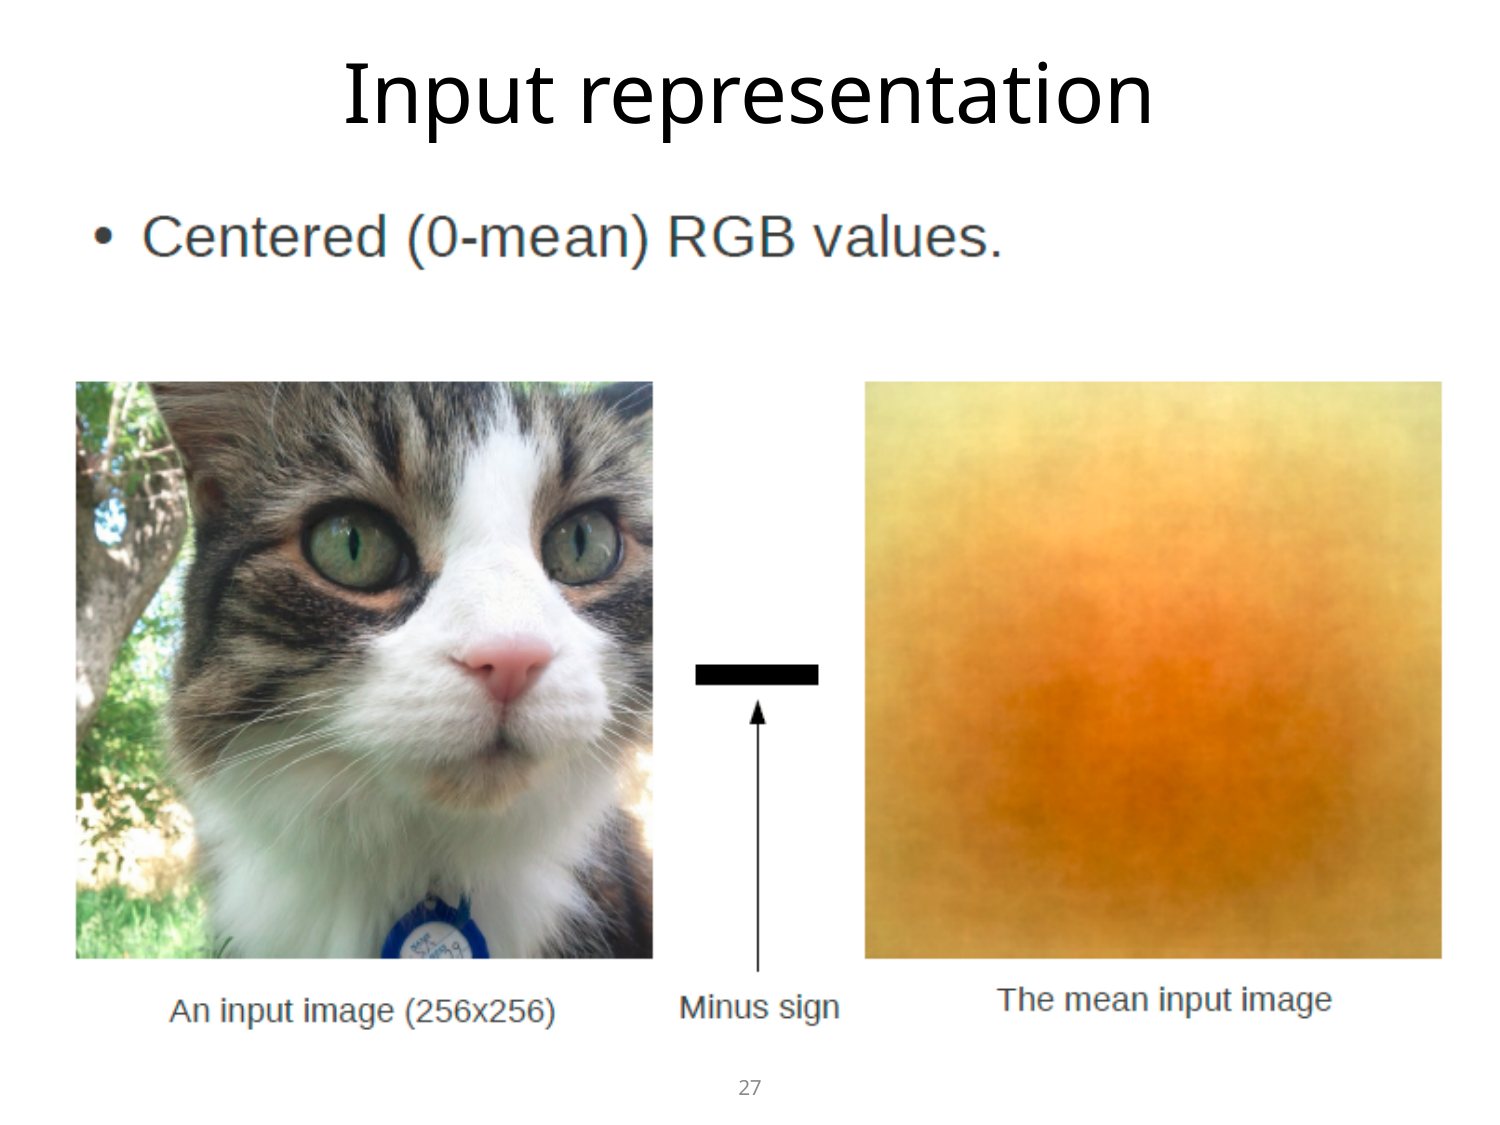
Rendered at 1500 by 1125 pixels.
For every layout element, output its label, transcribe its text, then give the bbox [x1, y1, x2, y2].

slide_number 27 [575, 1058, 925, 1119]
picture [28, 181, 1472, 1043]
text_box Input representation [103, 23, 1397, 158]
